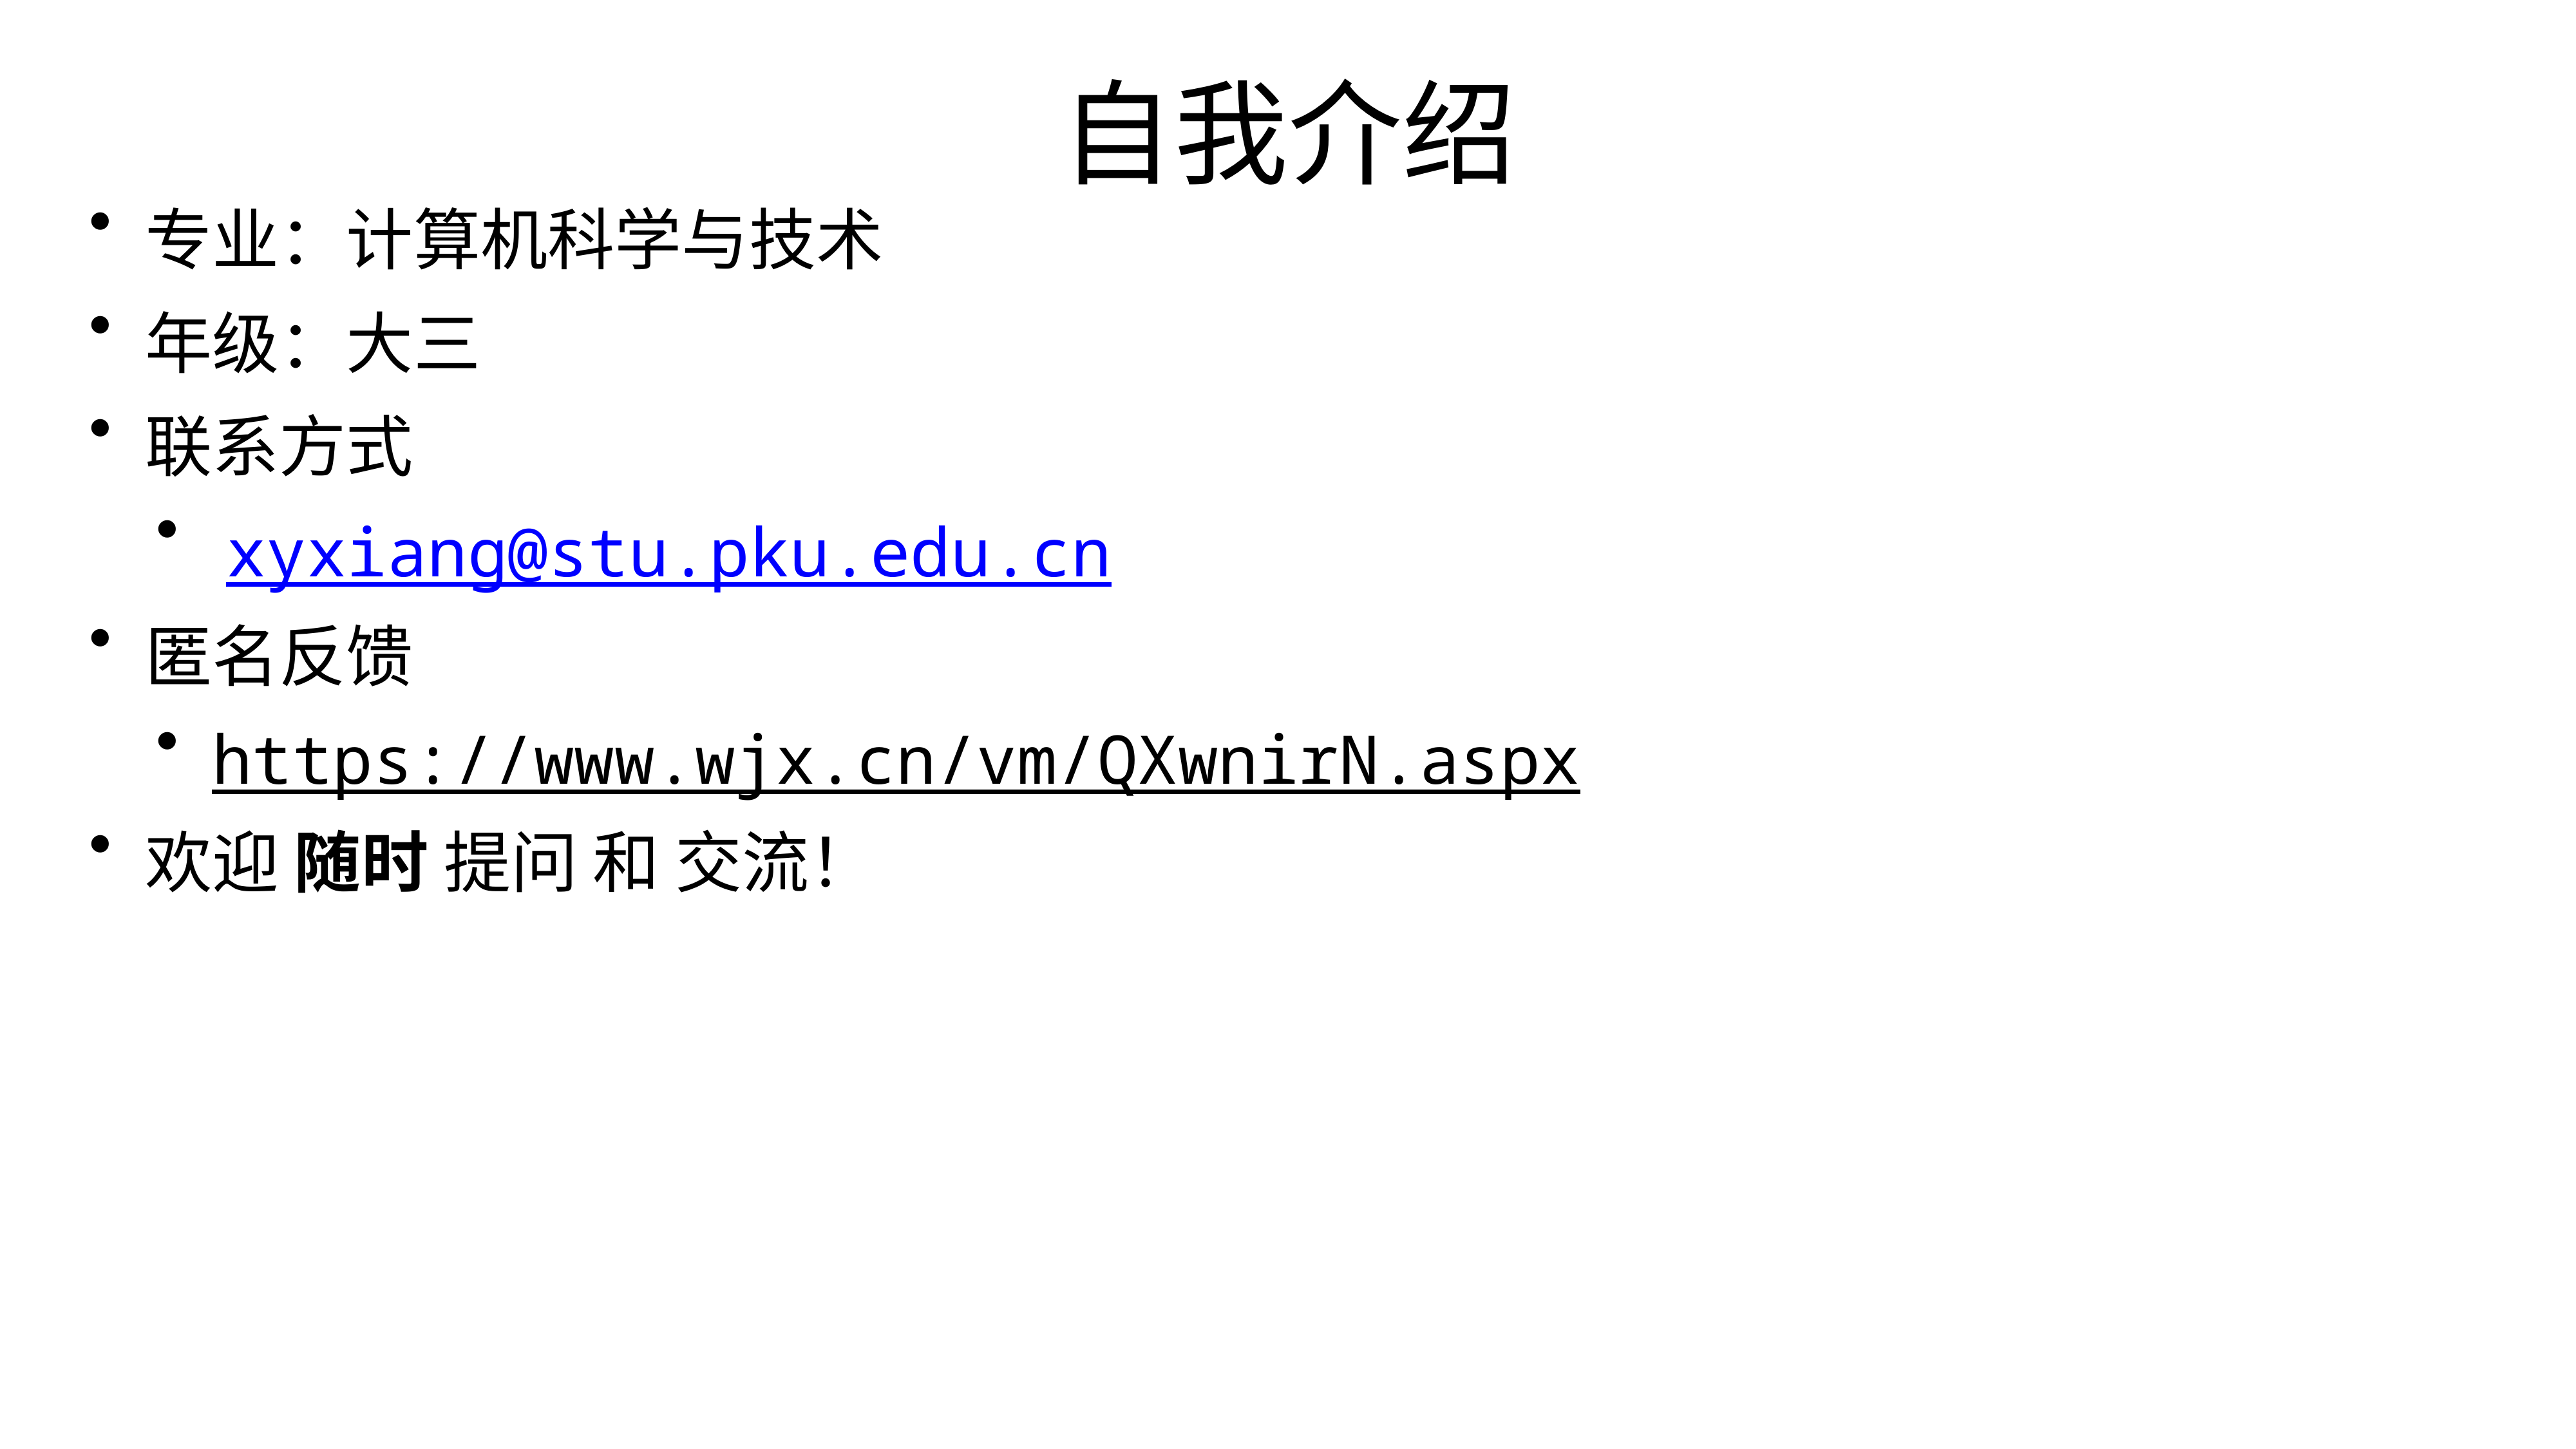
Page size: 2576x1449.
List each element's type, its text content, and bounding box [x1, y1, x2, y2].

text_box 自我介绍 [1054, 56, 1522, 204]
text_box 专业：计算机科学与技术 年级：大三 联系方式 xyxiang@stu.pku.edu.cn 匿名反馈 https://www.wjx.cn/vm/QXwnirN.aspx 欢迎 随时 提问 和 交流！ [83, 240, 1586, 898]
